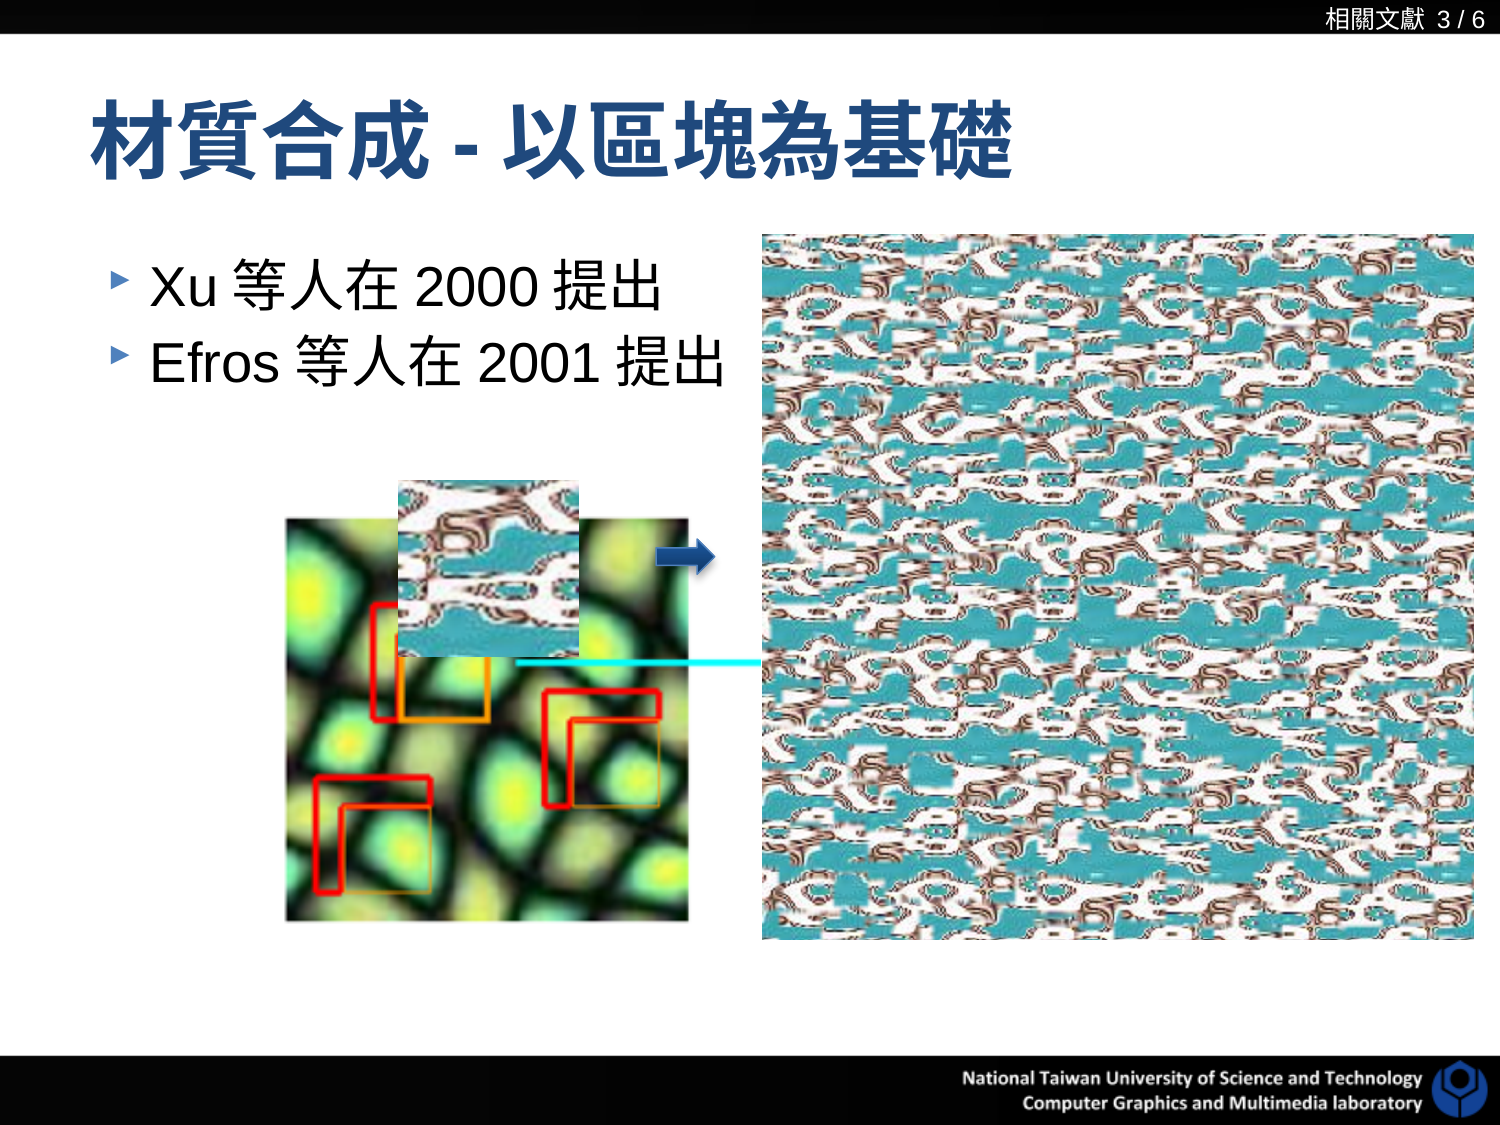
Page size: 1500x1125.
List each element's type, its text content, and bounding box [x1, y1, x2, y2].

picture [0, 0, 1500, 1125]
title 材質合成-以區塊為基礎 [75, 45, 1425, 233]
list 相關文獻 3 / 6 [774, 0, 1500, 67]
list Xu等人在2000提出 Efros等人在2001提出 [75, 243, 1425, 986]
